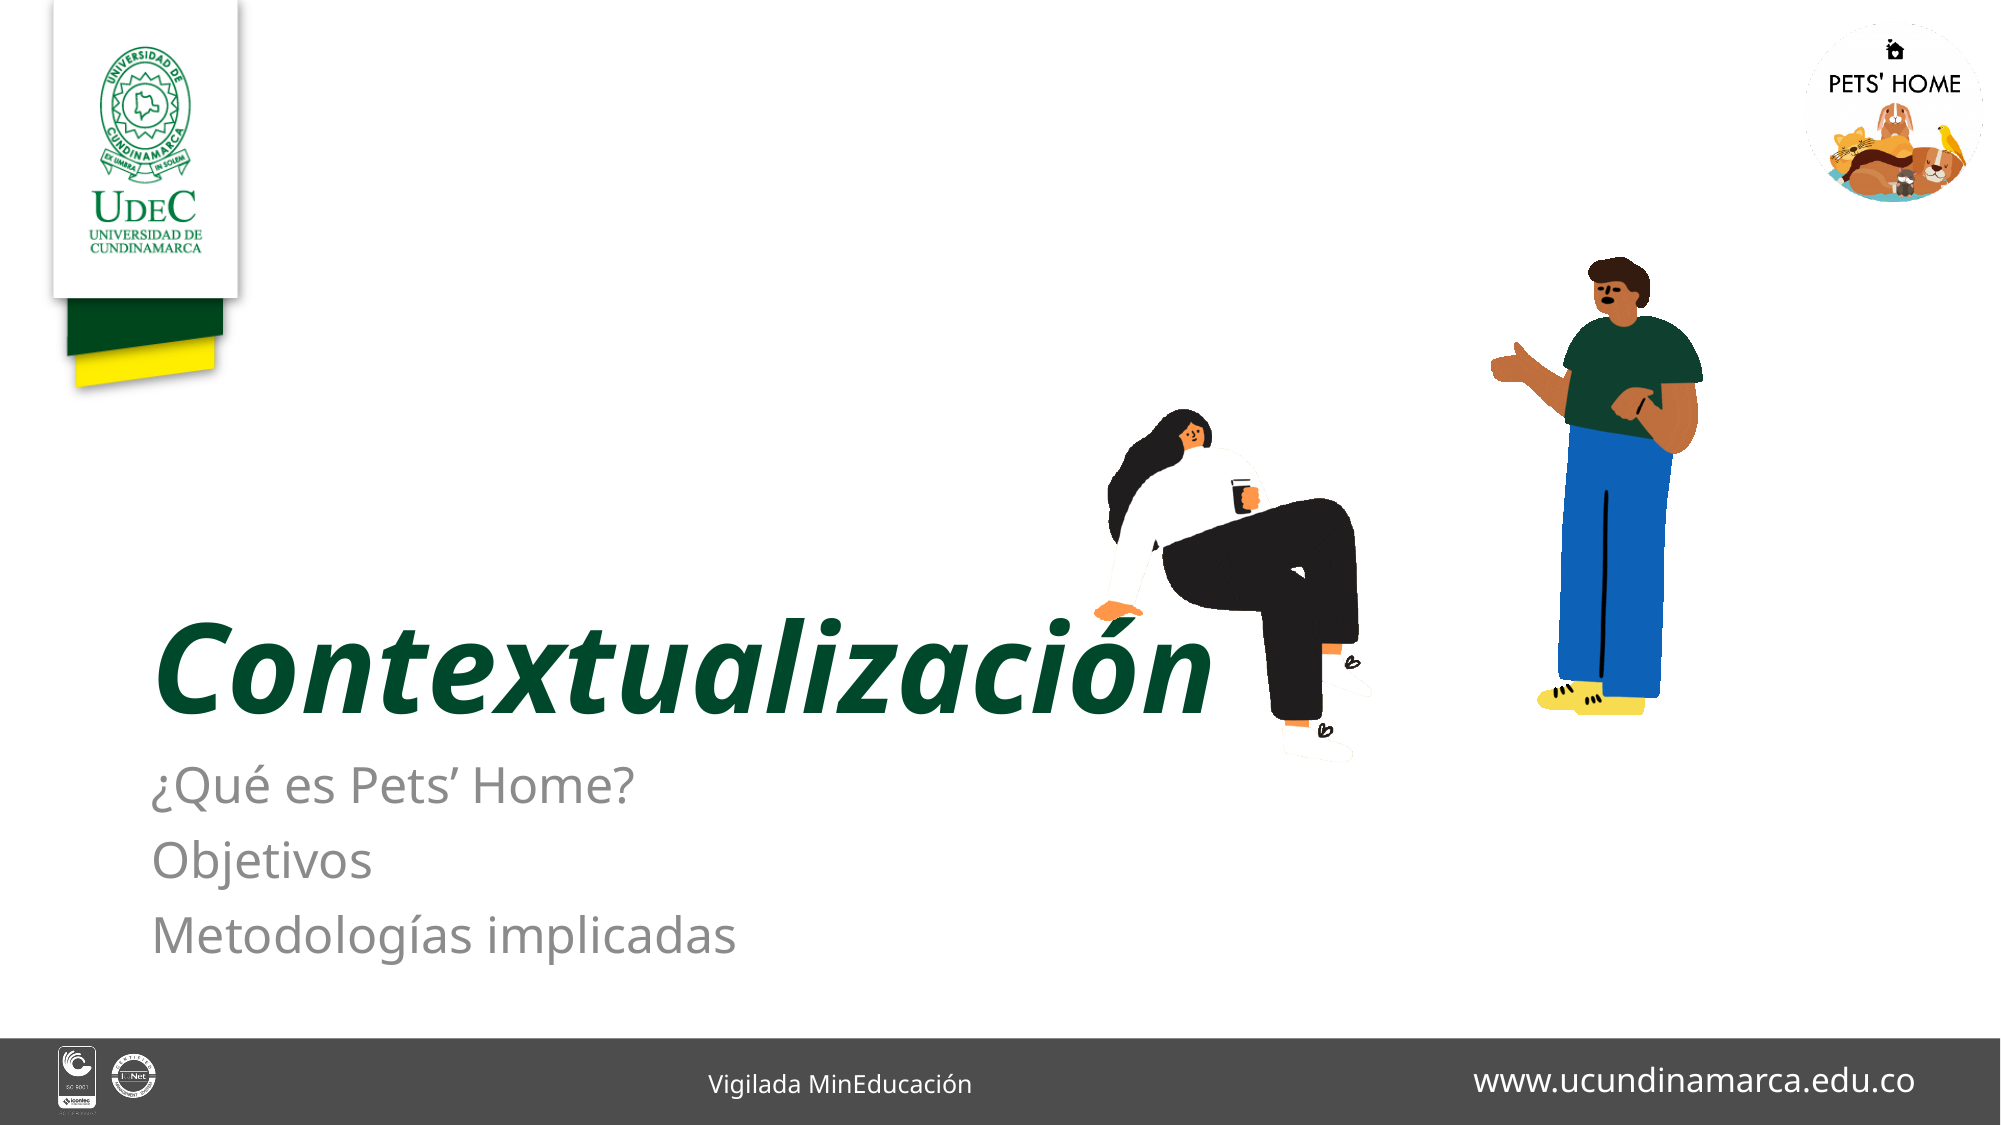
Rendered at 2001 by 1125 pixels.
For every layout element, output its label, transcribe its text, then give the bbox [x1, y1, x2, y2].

picture [0, 0, 2001, 1125]
list ¿Qué es Pets’ Home? Objetivos Metodologías implicadas [136, 752, 1862, 999]
title Contextualización [136, 280, 1862, 749]
